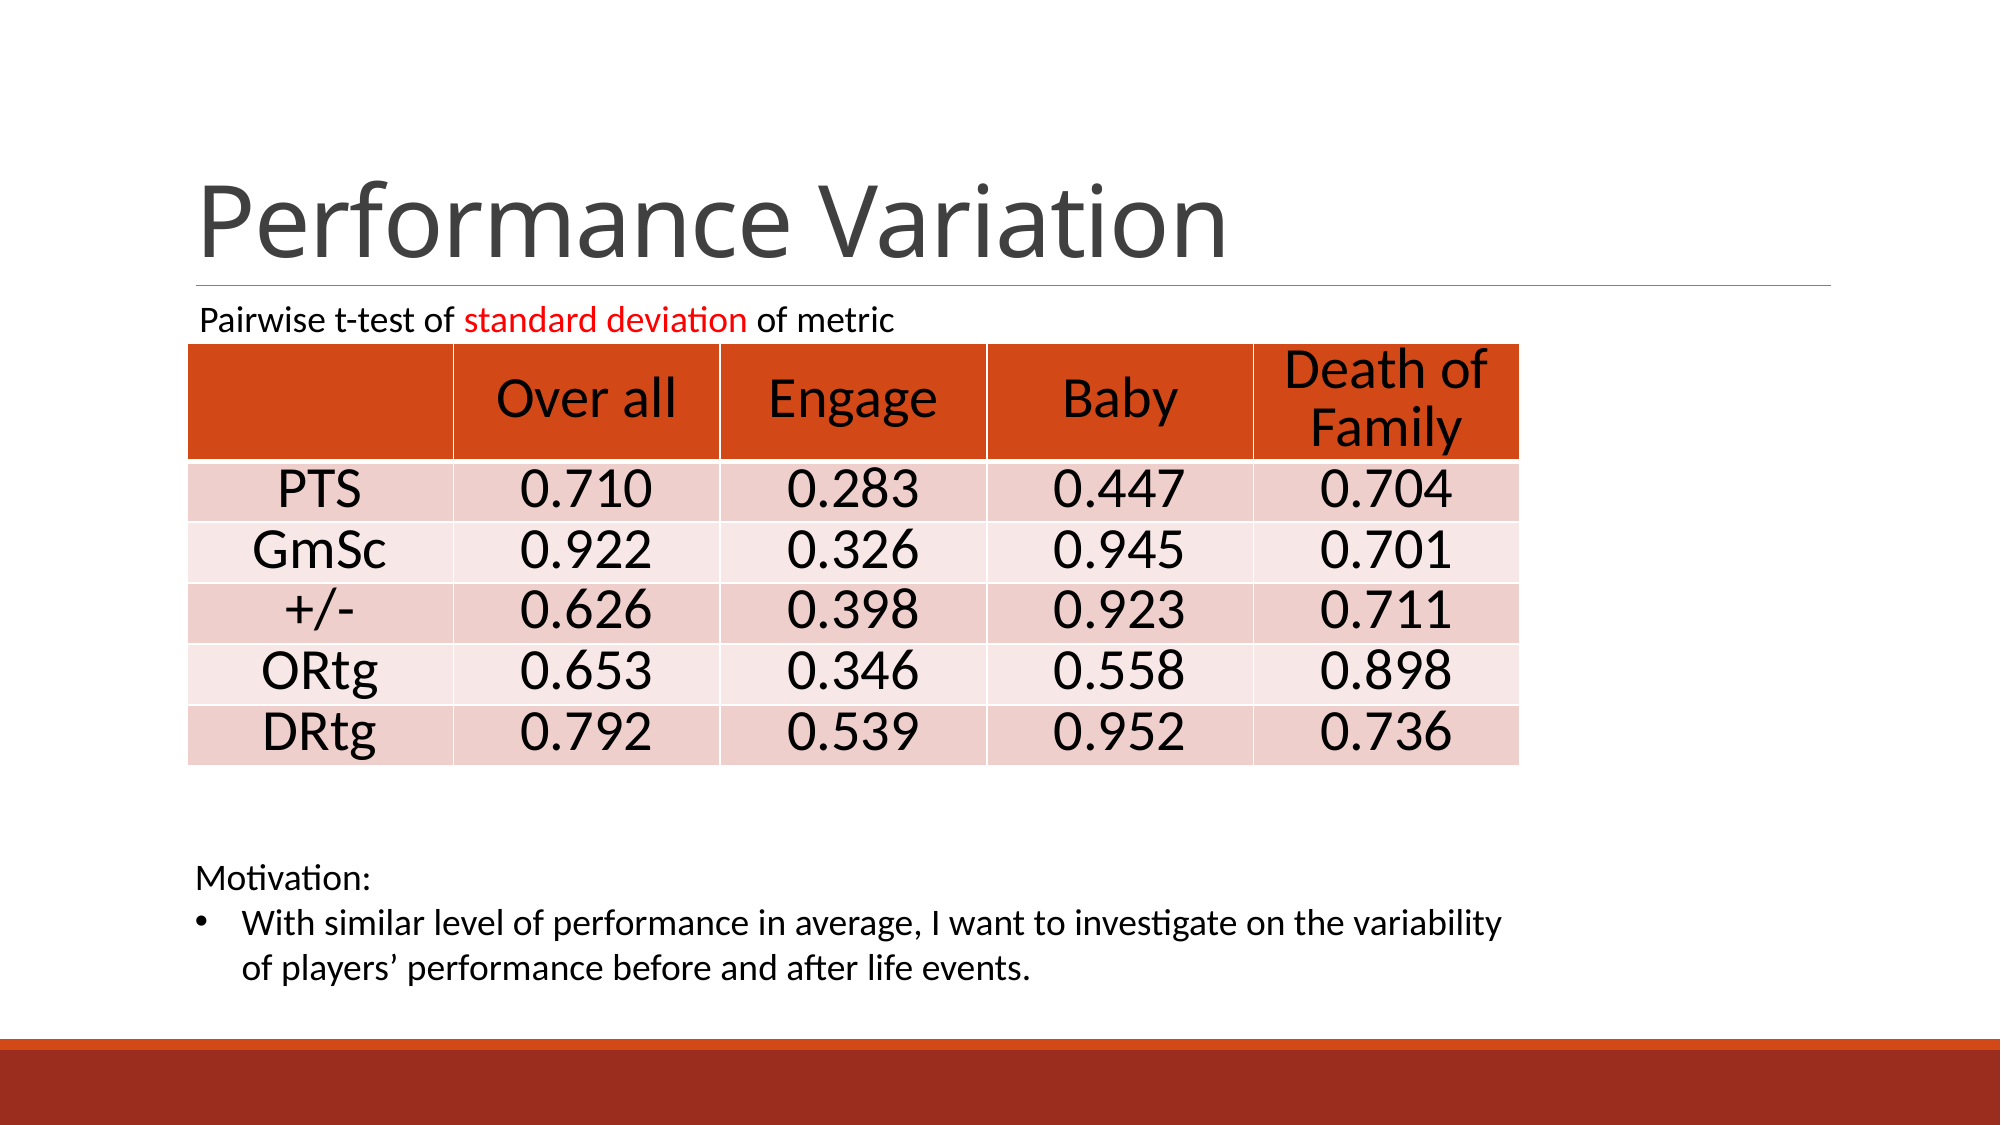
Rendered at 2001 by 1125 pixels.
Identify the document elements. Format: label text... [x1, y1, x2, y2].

table_cell 0.653 [454, 645, 719, 704]
title Performance Variation [180, 47, 1830, 285]
table_header [188, 348, 453, 459]
table_cell 0.326 [721, 523, 986, 582]
text_box Pairwise t-test of standard deviation of metric [184, 288, 910, 348]
table_cell 0.701 [1254, 523, 1519, 582]
table_cell +/- [188, 584, 453, 643]
table_cell 0.945 [988, 523, 1253, 582]
table_cell 0.704 [1254, 464, 1519, 521]
table_cell DRtg [188, 706, 453, 765]
table_cell 0.711 [1254, 584, 1519, 643]
table_header Engage [721, 344, 986, 459]
table_cell 0.626 [454, 584, 719, 643]
table_cell 0.283 [721, 464, 986, 521]
table_cell PTS [188, 464, 453, 521]
table_cell 0.792 [454, 706, 719, 765]
table_cell 0.710 [454, 464, 719, 521]
table_cell 0.346 [721, 645, 986, 704]
table_cell 0.736 [1254, 706, 1519, 765]
table_cell 0.898 [1254, 645, 1519, 704]
table_cell ORtg [188, 645, 453, 704]
table_cell 0.398 [721, 584, 986, 643]
table_header Death of Family [1254, 344, 1519, 459]
table_cell GmSc [188, 523, 453, 582]
table_cell 0.922 [454, 523, 719, 582]
table_cell 0.447 [988, 464, 1253, 521]
table_header Baby [988, 344, 1253, 459]
text_box Motivation: With similar level of performance in average, I want to investigate on the variability of players’ performance before and after life events. [180, 845, 1554, 996]
table_cell 0.923 [988, 584, 1253, 643]
table_header Over all [454, 348, 719, 459]
table_cell 0.558 [988, 645, 1253, 704]
table_cell 0.539 [721, 706, 986, 765]
table_cell 0.952 [988, 706, 1253, 765]
